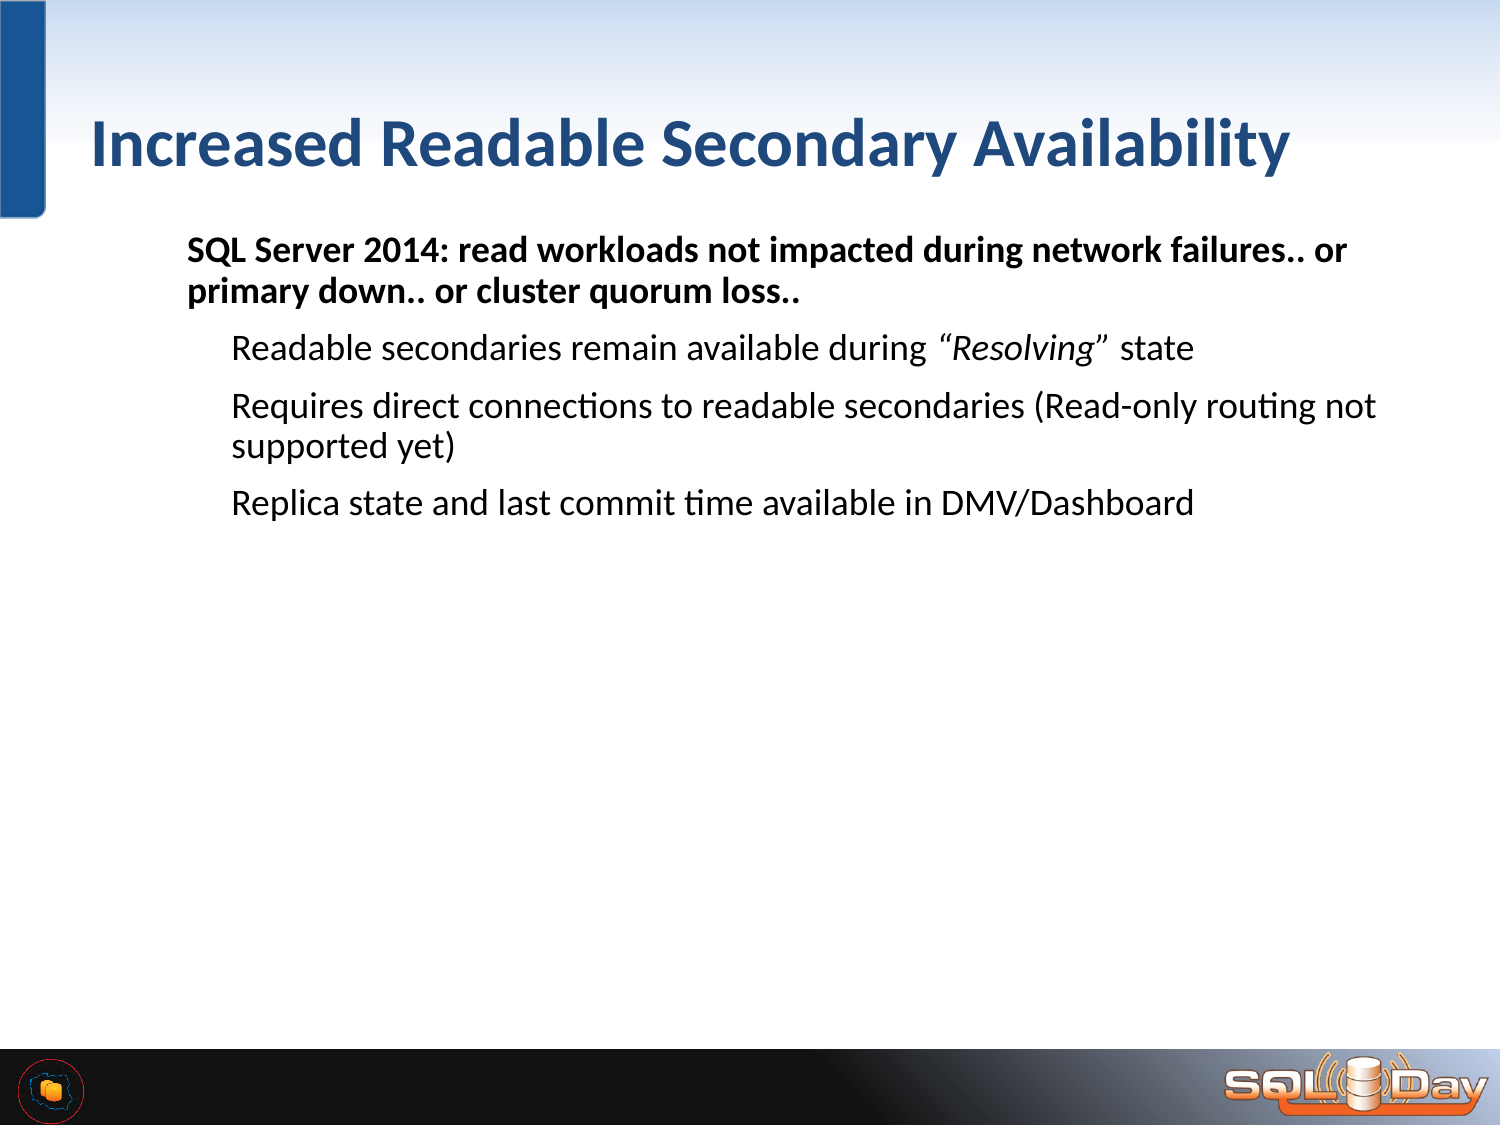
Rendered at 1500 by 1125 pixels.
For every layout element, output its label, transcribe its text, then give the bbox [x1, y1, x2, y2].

text_box SQL Server 2014: read workloads not impacted during network failures.. or primary down.. or cluster quorum loss.. Readable secondaries remain available during “Resolving” state Requires direct connections to readable secondaries (Read-only routing not supported yet) Replica state and last commit time available in DMV/Dashboard [71, 224, 1422, 849]
title Increased Readable Secondary Availability [75, 45, 1425, 233]
picture [1224, 1052, 1489, 1116]
picture [16, 1057, 85, 1125]
picture [0, 0, 46, 219]
